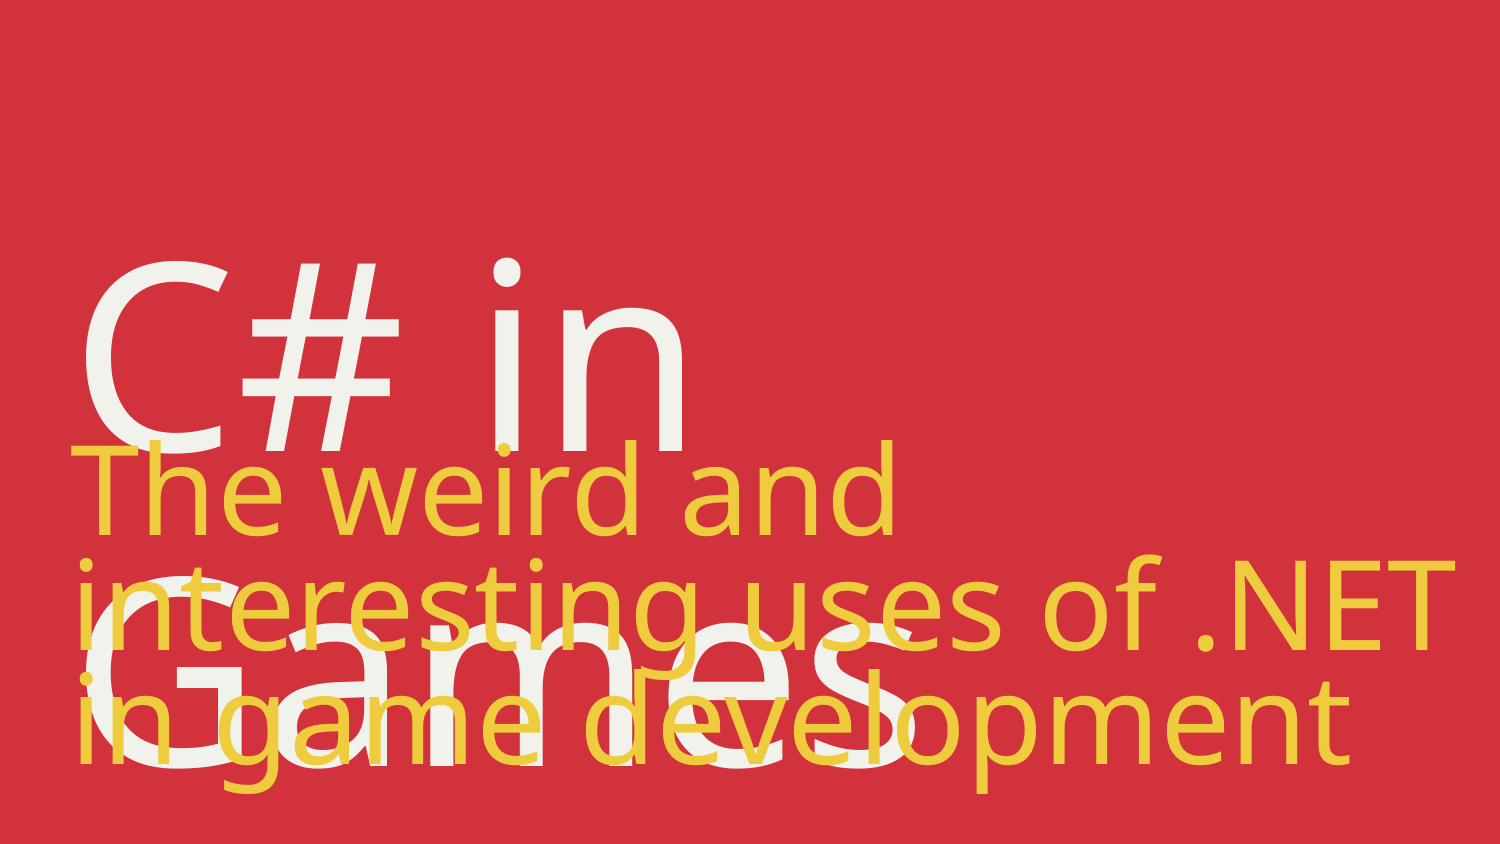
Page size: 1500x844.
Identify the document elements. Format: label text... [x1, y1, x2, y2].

list C# in Games [69, 188, 1035, 445]
list The weird and interesting uses of .NET in game development [69, 445, 1476, 826]
